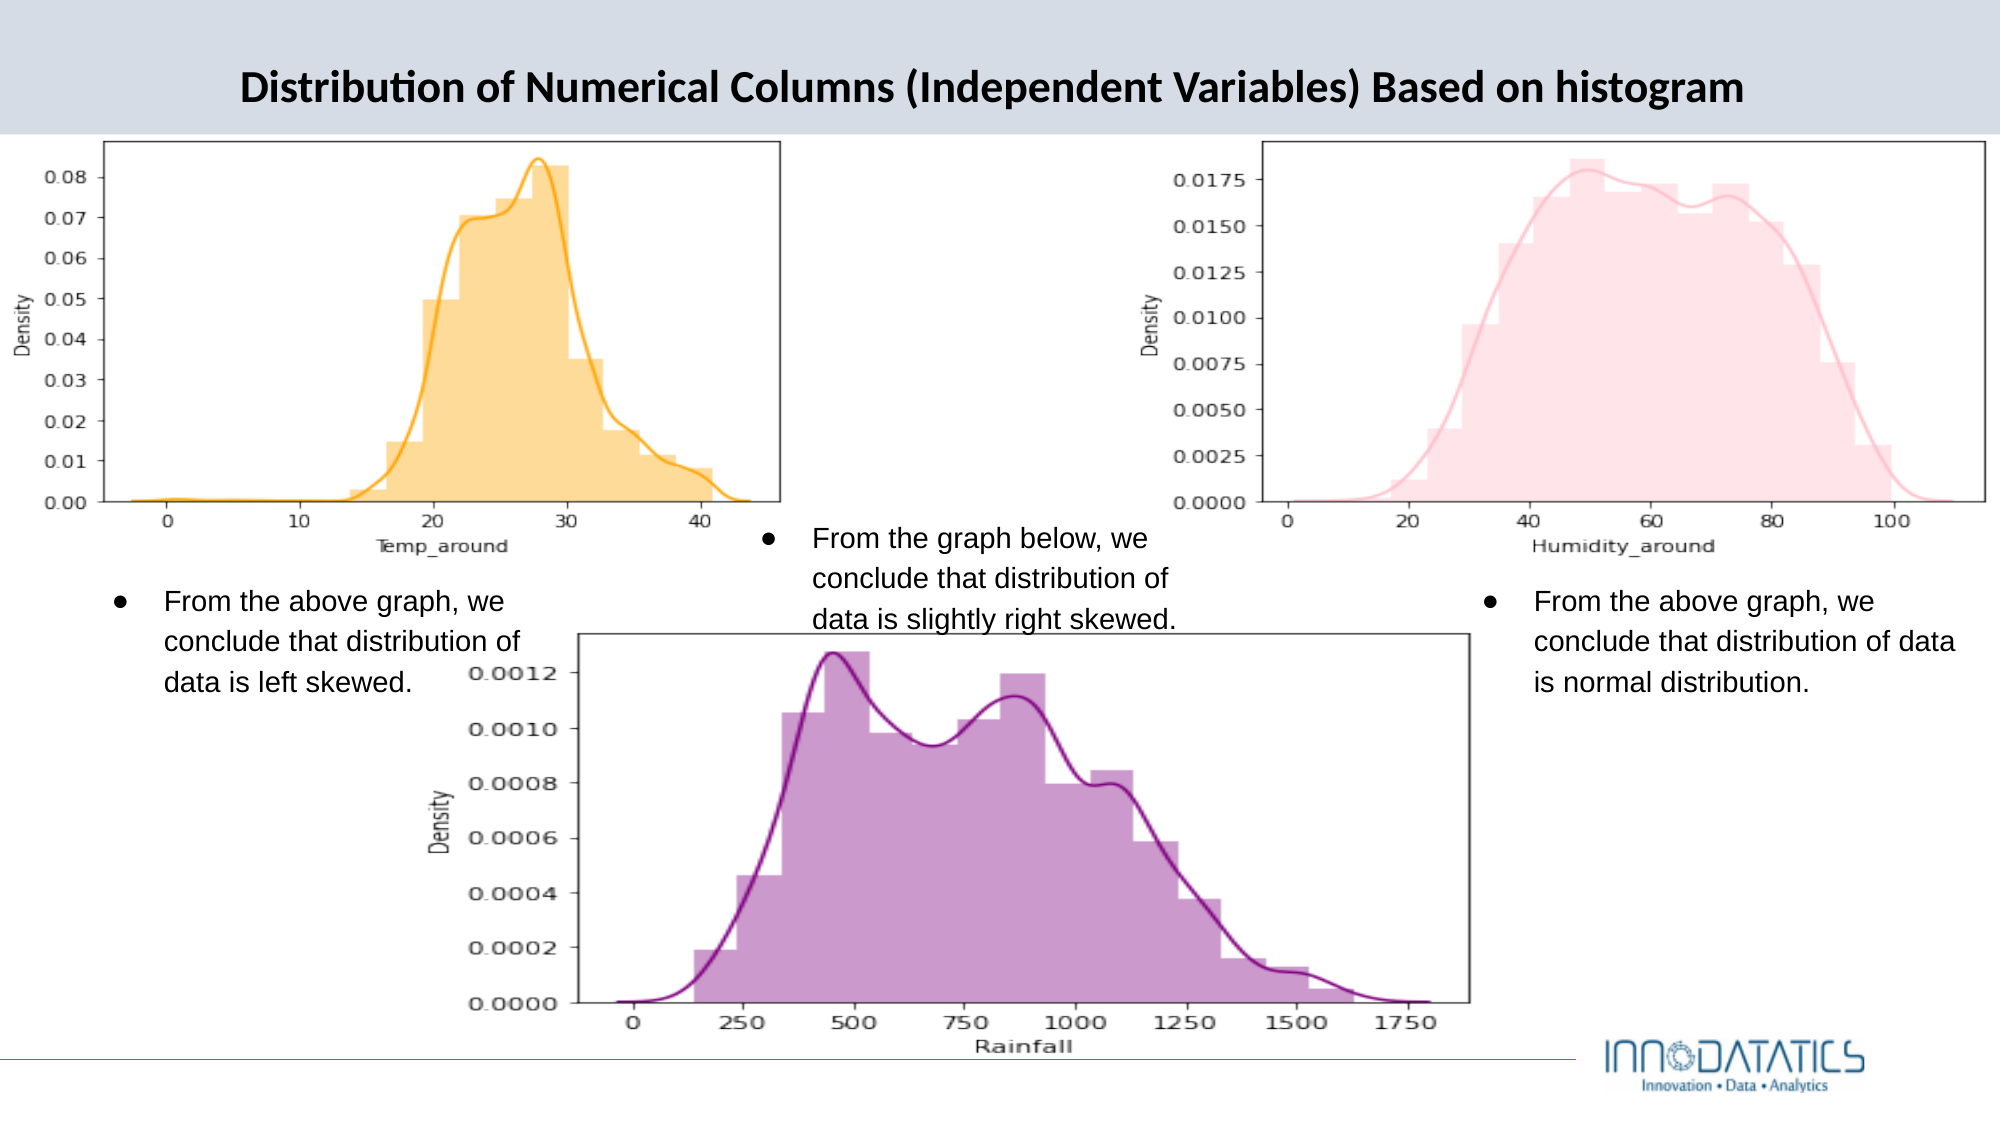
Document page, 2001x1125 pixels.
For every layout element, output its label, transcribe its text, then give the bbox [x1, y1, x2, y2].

text_box From the above graph, we conclude that distribution of data is left skewed. [73, 574, 561, 713]
text_box Distribution of Numerical Columns (Independent Variables) Based on histogram [85, 32, 1901, 127]
picture [410, 623, 1489, 1067]
picture [1125, 131, 2000, 567]
text_box From the above graph, we conclude that distribution of data is normal distribution. [1443, 574, 1983, 713]
text_box From the graph below, we conclude that distribution of data is slightly right skewed. [722, 499, 1235, 621]
picture [0, 131, 795, 567]
picture [1603, 1038, 1865, 1093]
